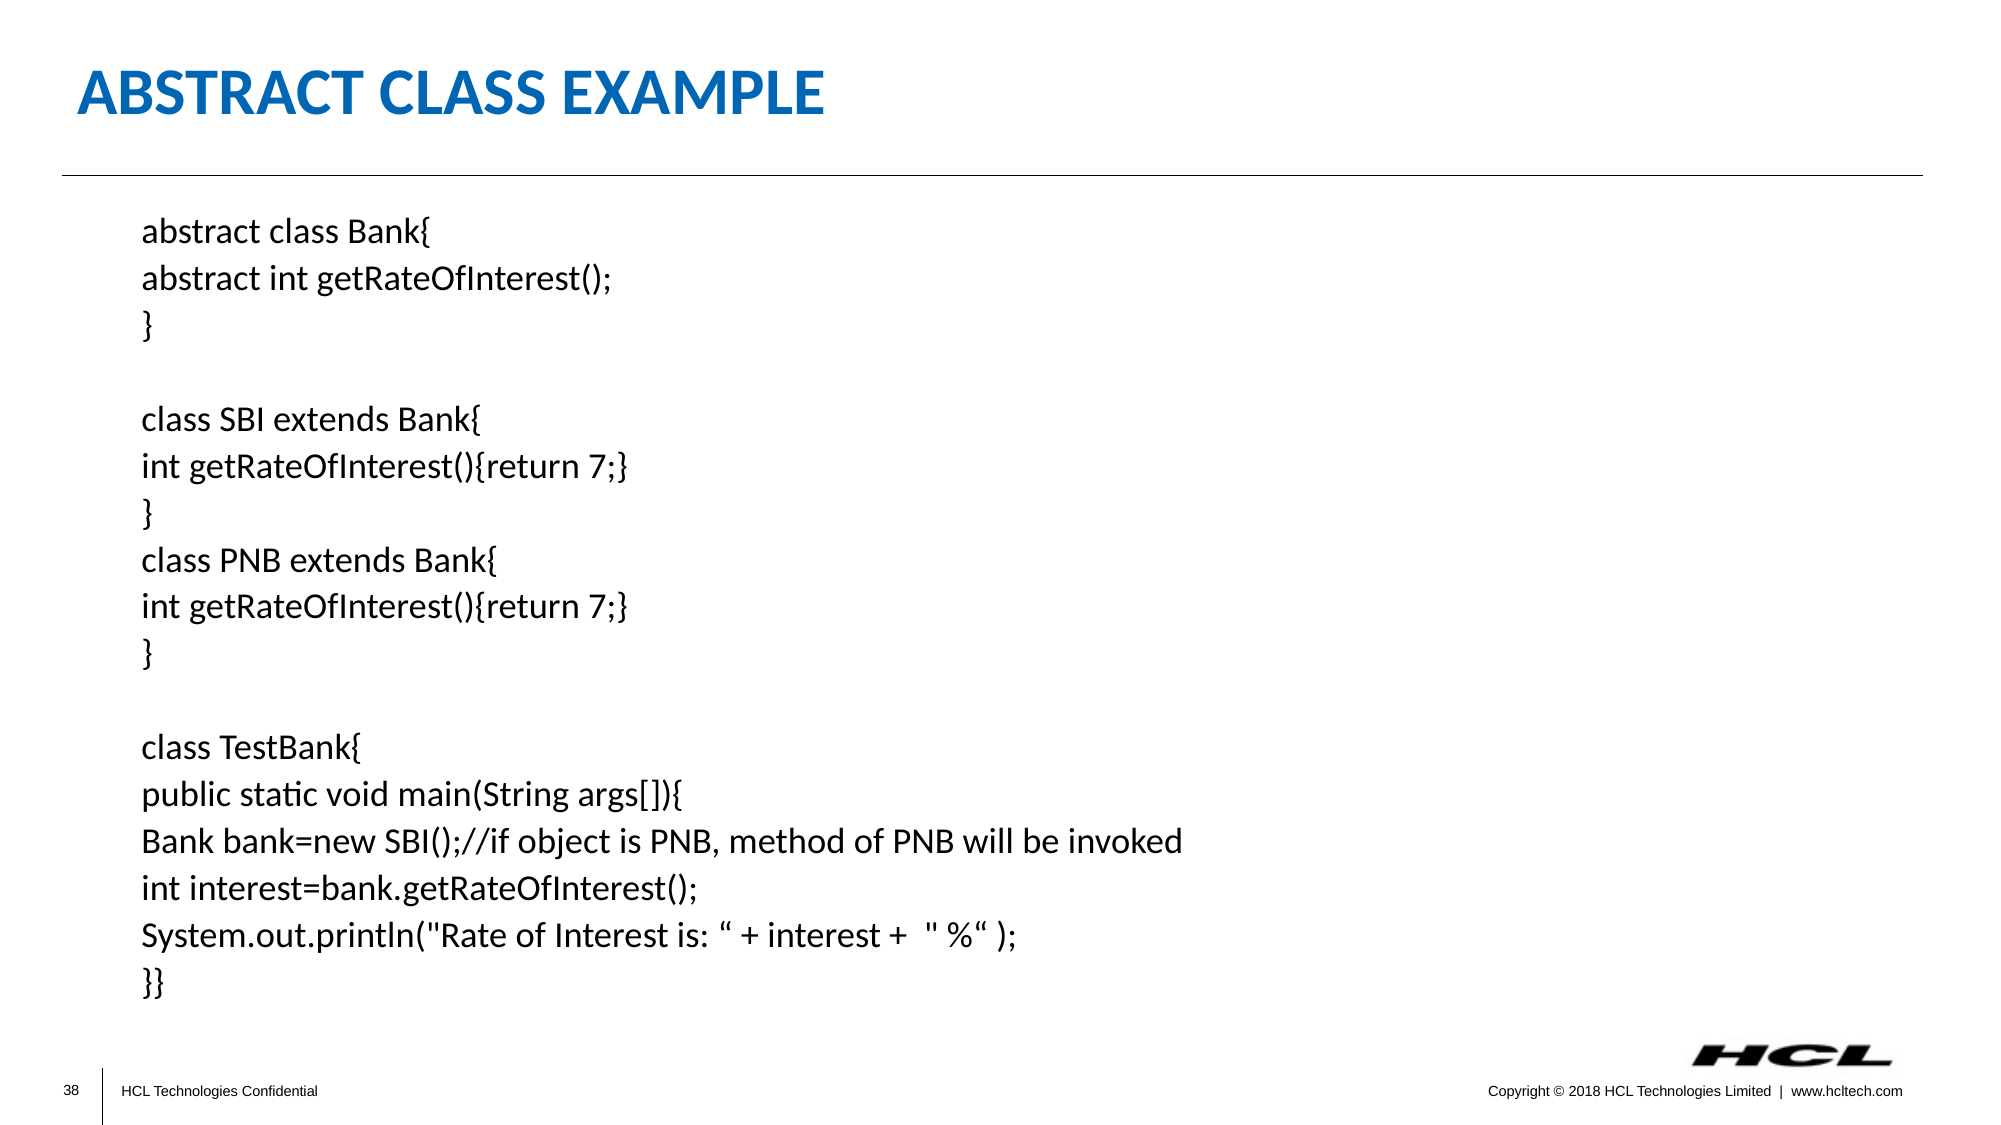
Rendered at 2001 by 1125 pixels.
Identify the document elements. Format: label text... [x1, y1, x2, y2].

title Abstract Class Example [62, 42, 1781, 144]
list abstract class Bank{ abstract int getRateOfInterest(); } class SBI extends Bank{ int getRateOfInterest(){return 7;} } class PNB extends Bank{ int getRateOfInterest(){return 7;} } class TestBank{ public static void main(String args[]){ Bank bank=new SBI();//if object is PNB, method of PNB will be invoked int interest=bank.getRateOfInterest(); System.out.println("Rate of Interest is: “ + interest + " %“ ); }} [62, 204, 1924, 1014]
picture [1660, 1024, 1924, 1080]
